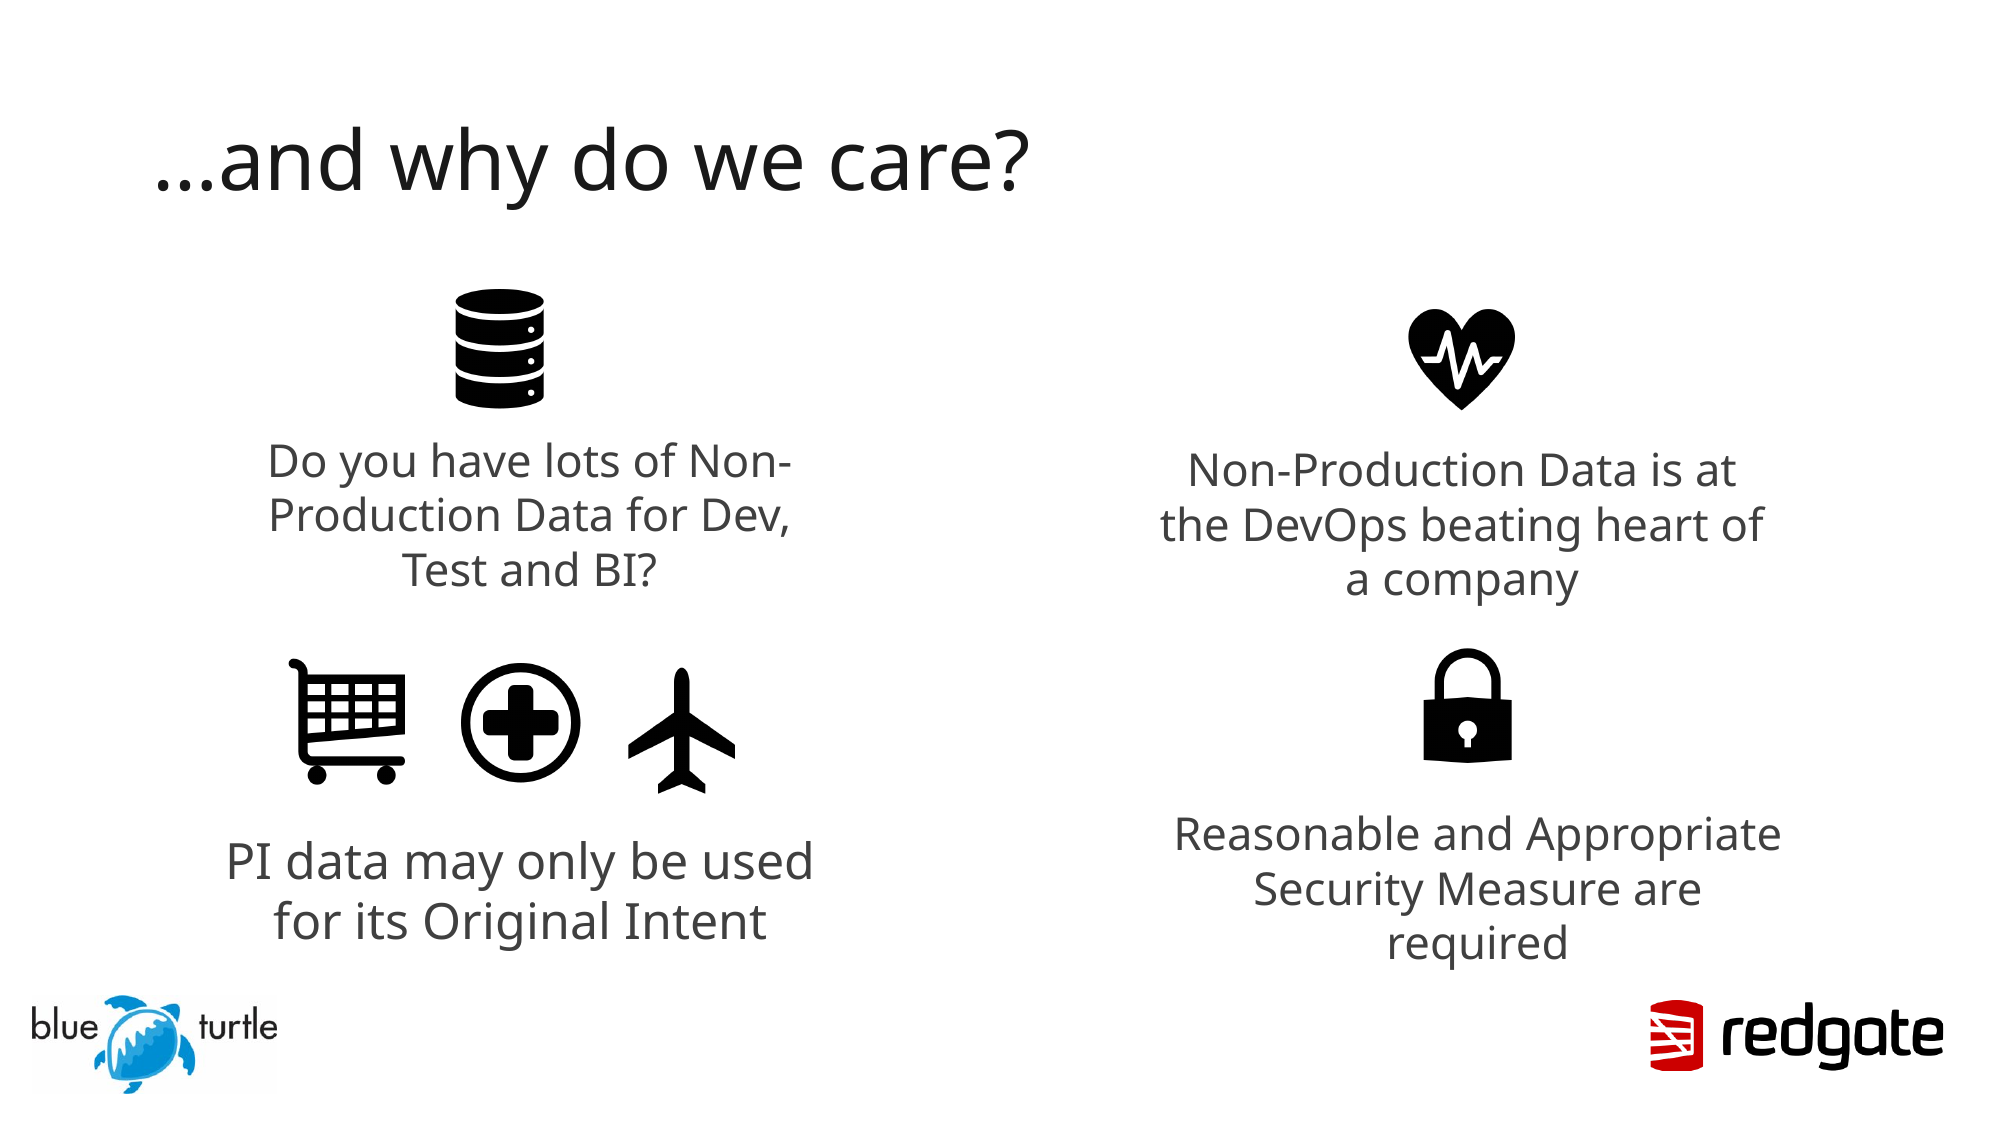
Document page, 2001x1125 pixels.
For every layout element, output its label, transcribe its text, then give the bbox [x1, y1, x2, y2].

picture [32, 995, 277, 1094]
picture [276, 646, 427, 797]
picture [606, 655, 757, 806]
picture [1392, 630, 1543, 781]
list Reasonable and Appropriate Security Measure are required [1145, 797, 1811, 977]
picture [423, 273, 575, 424]
title …and why do we care? [137, 76, 1871, 250]
list Non-Production Data is at the DevOps beating heart of a company [1141, 433, 1784, 613]
picture [445, 647, 596, 798]
list Do you have lots of Non-Production Data for Dev, Test and BI? [209, 424, 851, 604]
picture [1386, 284, 1537, 435]
list PI data may only be used for its Original Intent [200, 821, 841, 1002]
